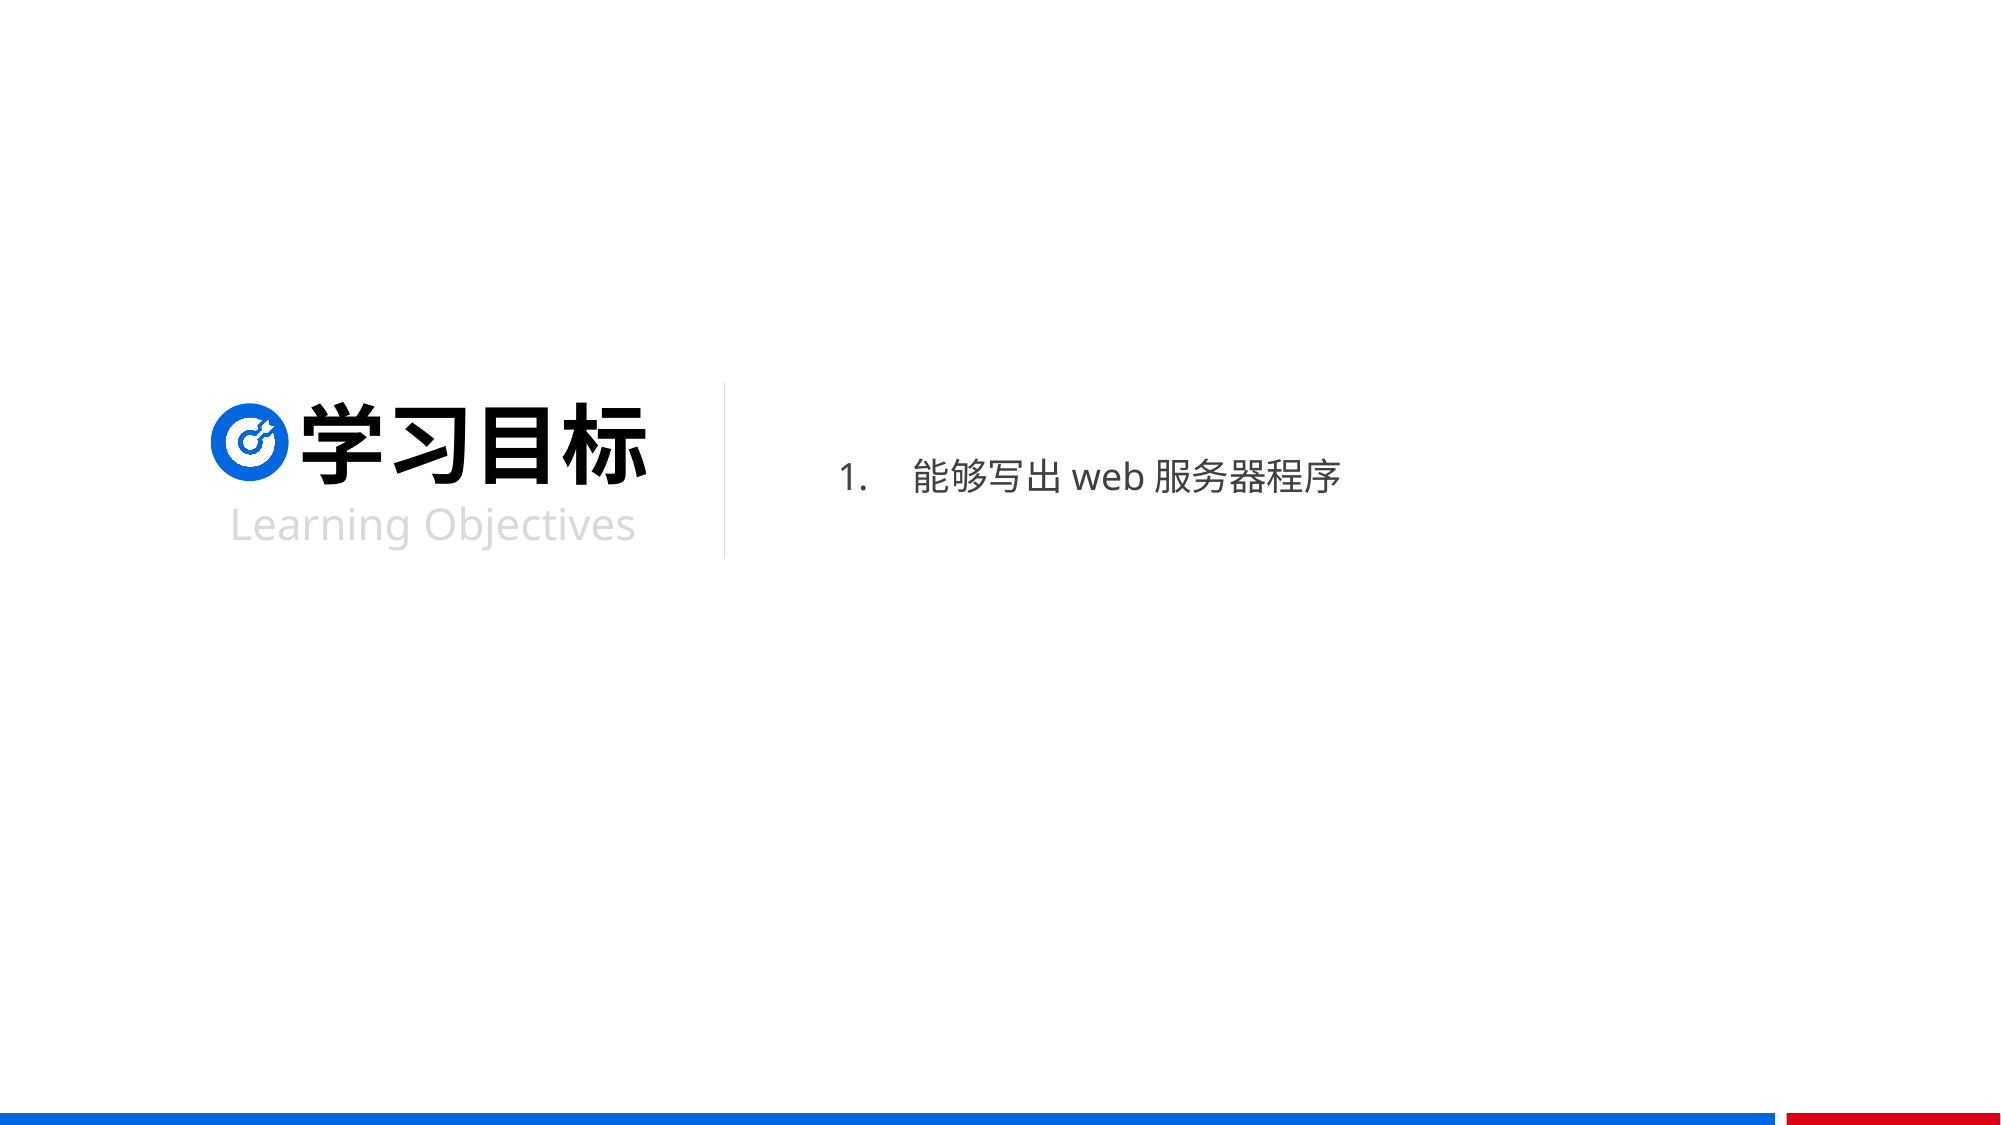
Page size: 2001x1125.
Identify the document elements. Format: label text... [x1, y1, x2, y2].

list 能够写出web服务器程序 [822, 54, 1857, 852]
picture [216, 408, 284, 476]
